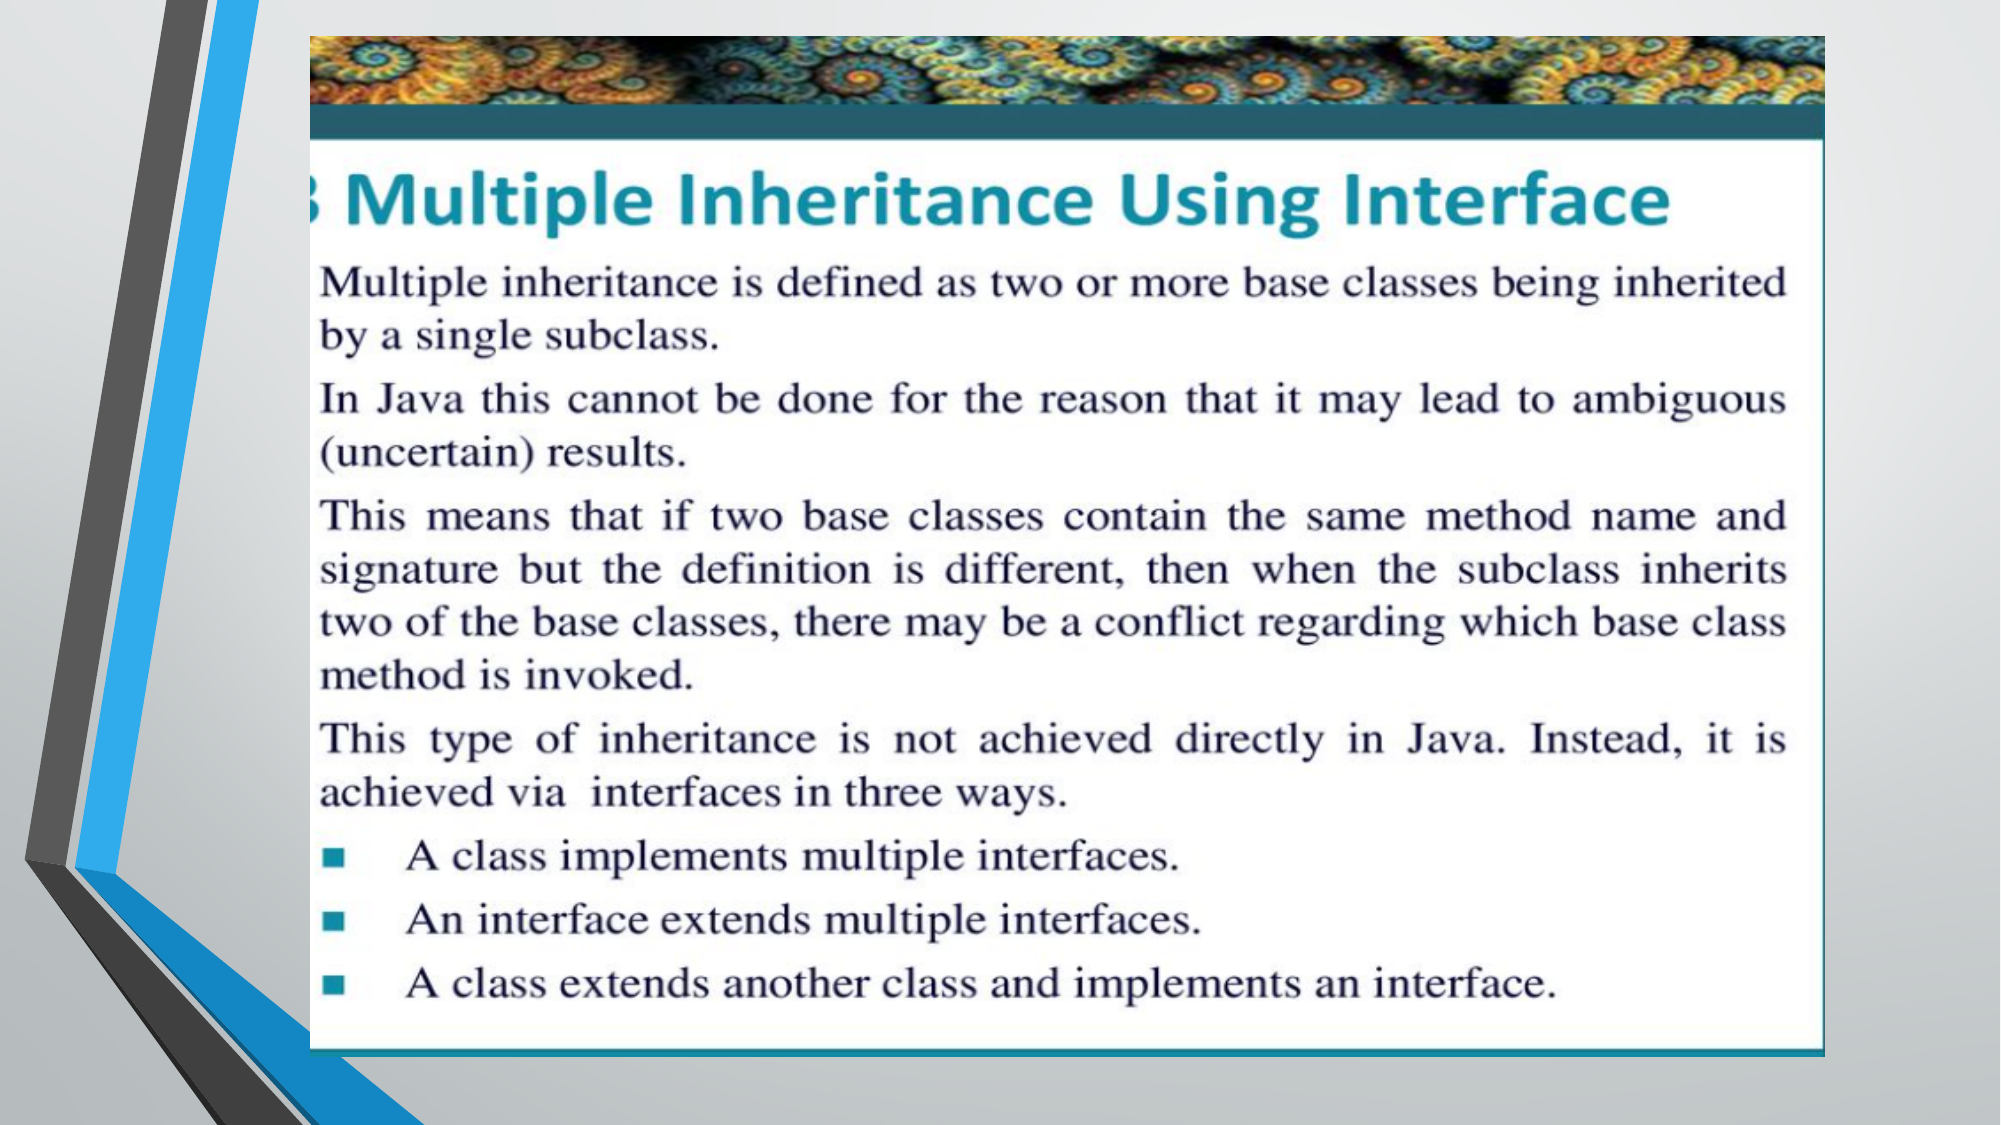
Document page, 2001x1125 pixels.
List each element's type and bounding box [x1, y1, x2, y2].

picture [310, 36, 1825, 1057]
